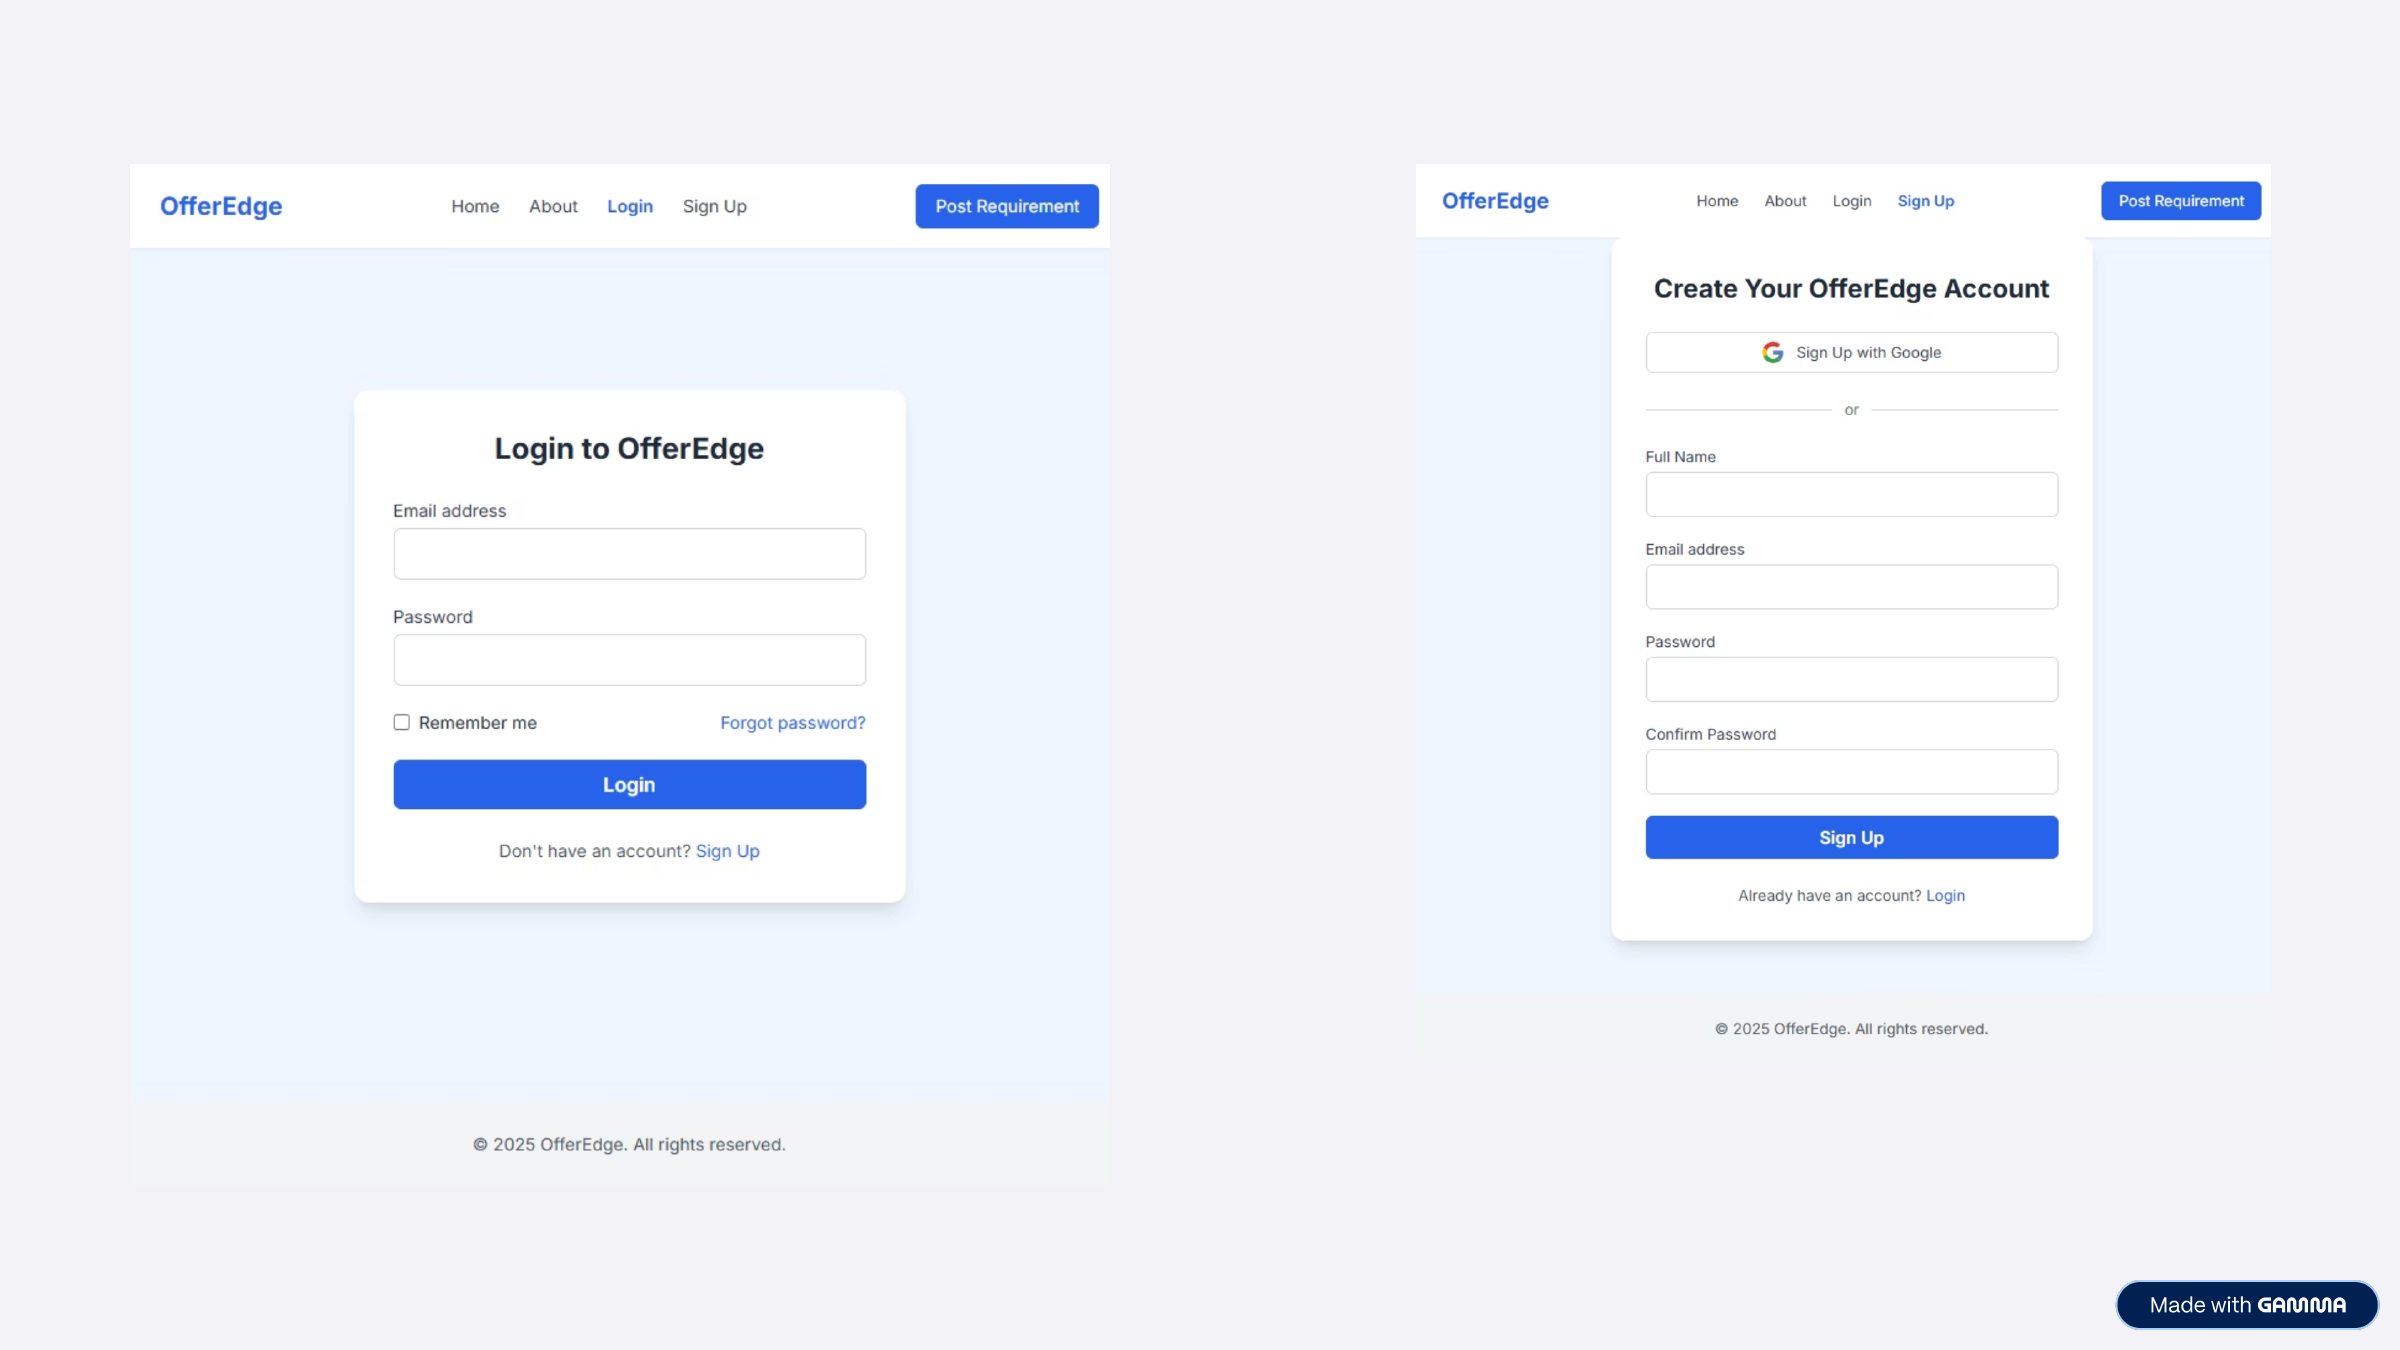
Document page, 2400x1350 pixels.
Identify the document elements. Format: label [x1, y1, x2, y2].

picture [130, 164, 1110, 1186]
picture [1416, 164, 2271, 1065]
picture [2106, 1271, 2389, 1339]
